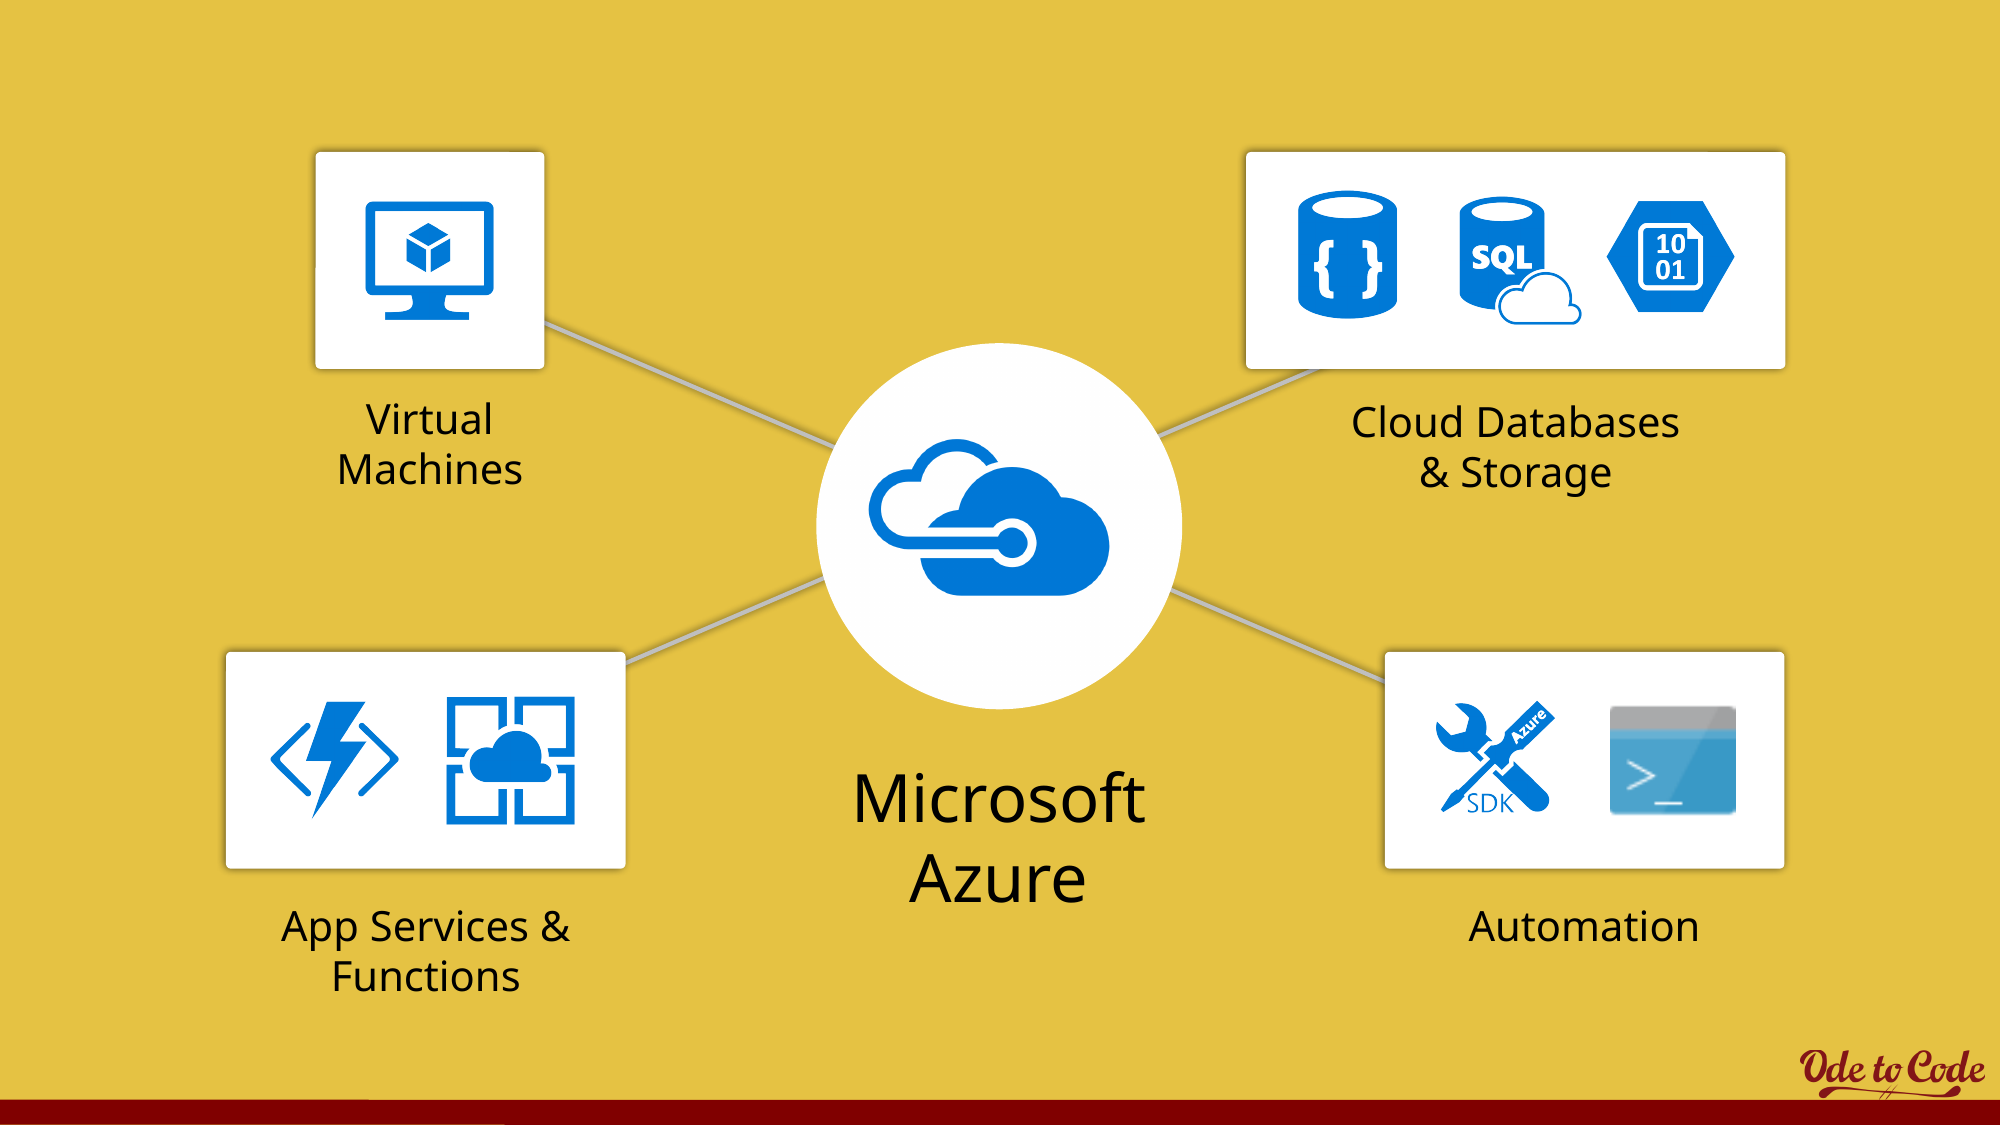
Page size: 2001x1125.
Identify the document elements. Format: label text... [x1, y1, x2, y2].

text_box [1005, 518, 1575, 764]
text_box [444, 279, 981, 502]
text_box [1280, 190, 1752, 505]
text_box Microsoft Azure [720, 754, 1279, 924]
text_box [1393, 684, 1776, 958]
text_box [1579, 649, 1787, 871]
text_box [1382, 771, 1387, 871]
picture [816, 343, 1183, 710]
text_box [425, 504, 995, 749]
text_box [223, 649, 419, 695]
text_box [1243, 149, 1788, 371]
text_box [313, 149, 547, 194]
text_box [267, 196, 593, 451]
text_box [987, 265, 1277, 510]
picture [1800, 1050, 1985, 1100]
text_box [222, 696, 629, 1009]
